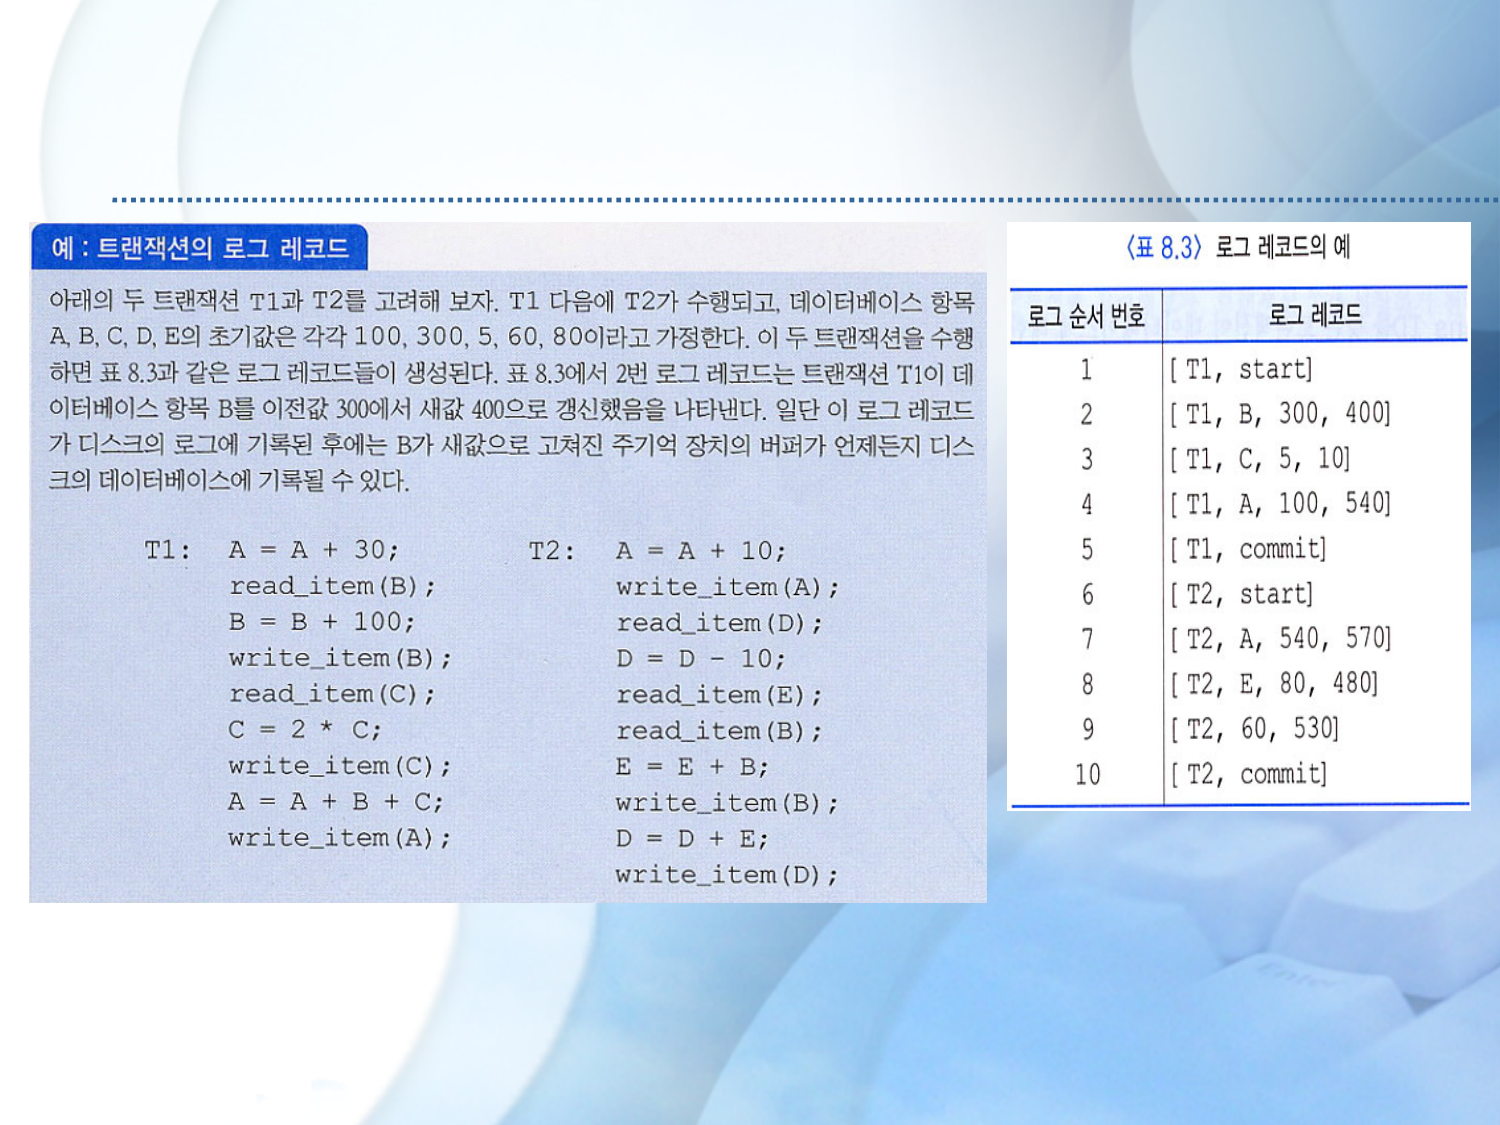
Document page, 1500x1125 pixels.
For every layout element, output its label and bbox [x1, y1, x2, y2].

text_box [29, 221, 987, 904]
picture [0, 0, 1500, 1125]
